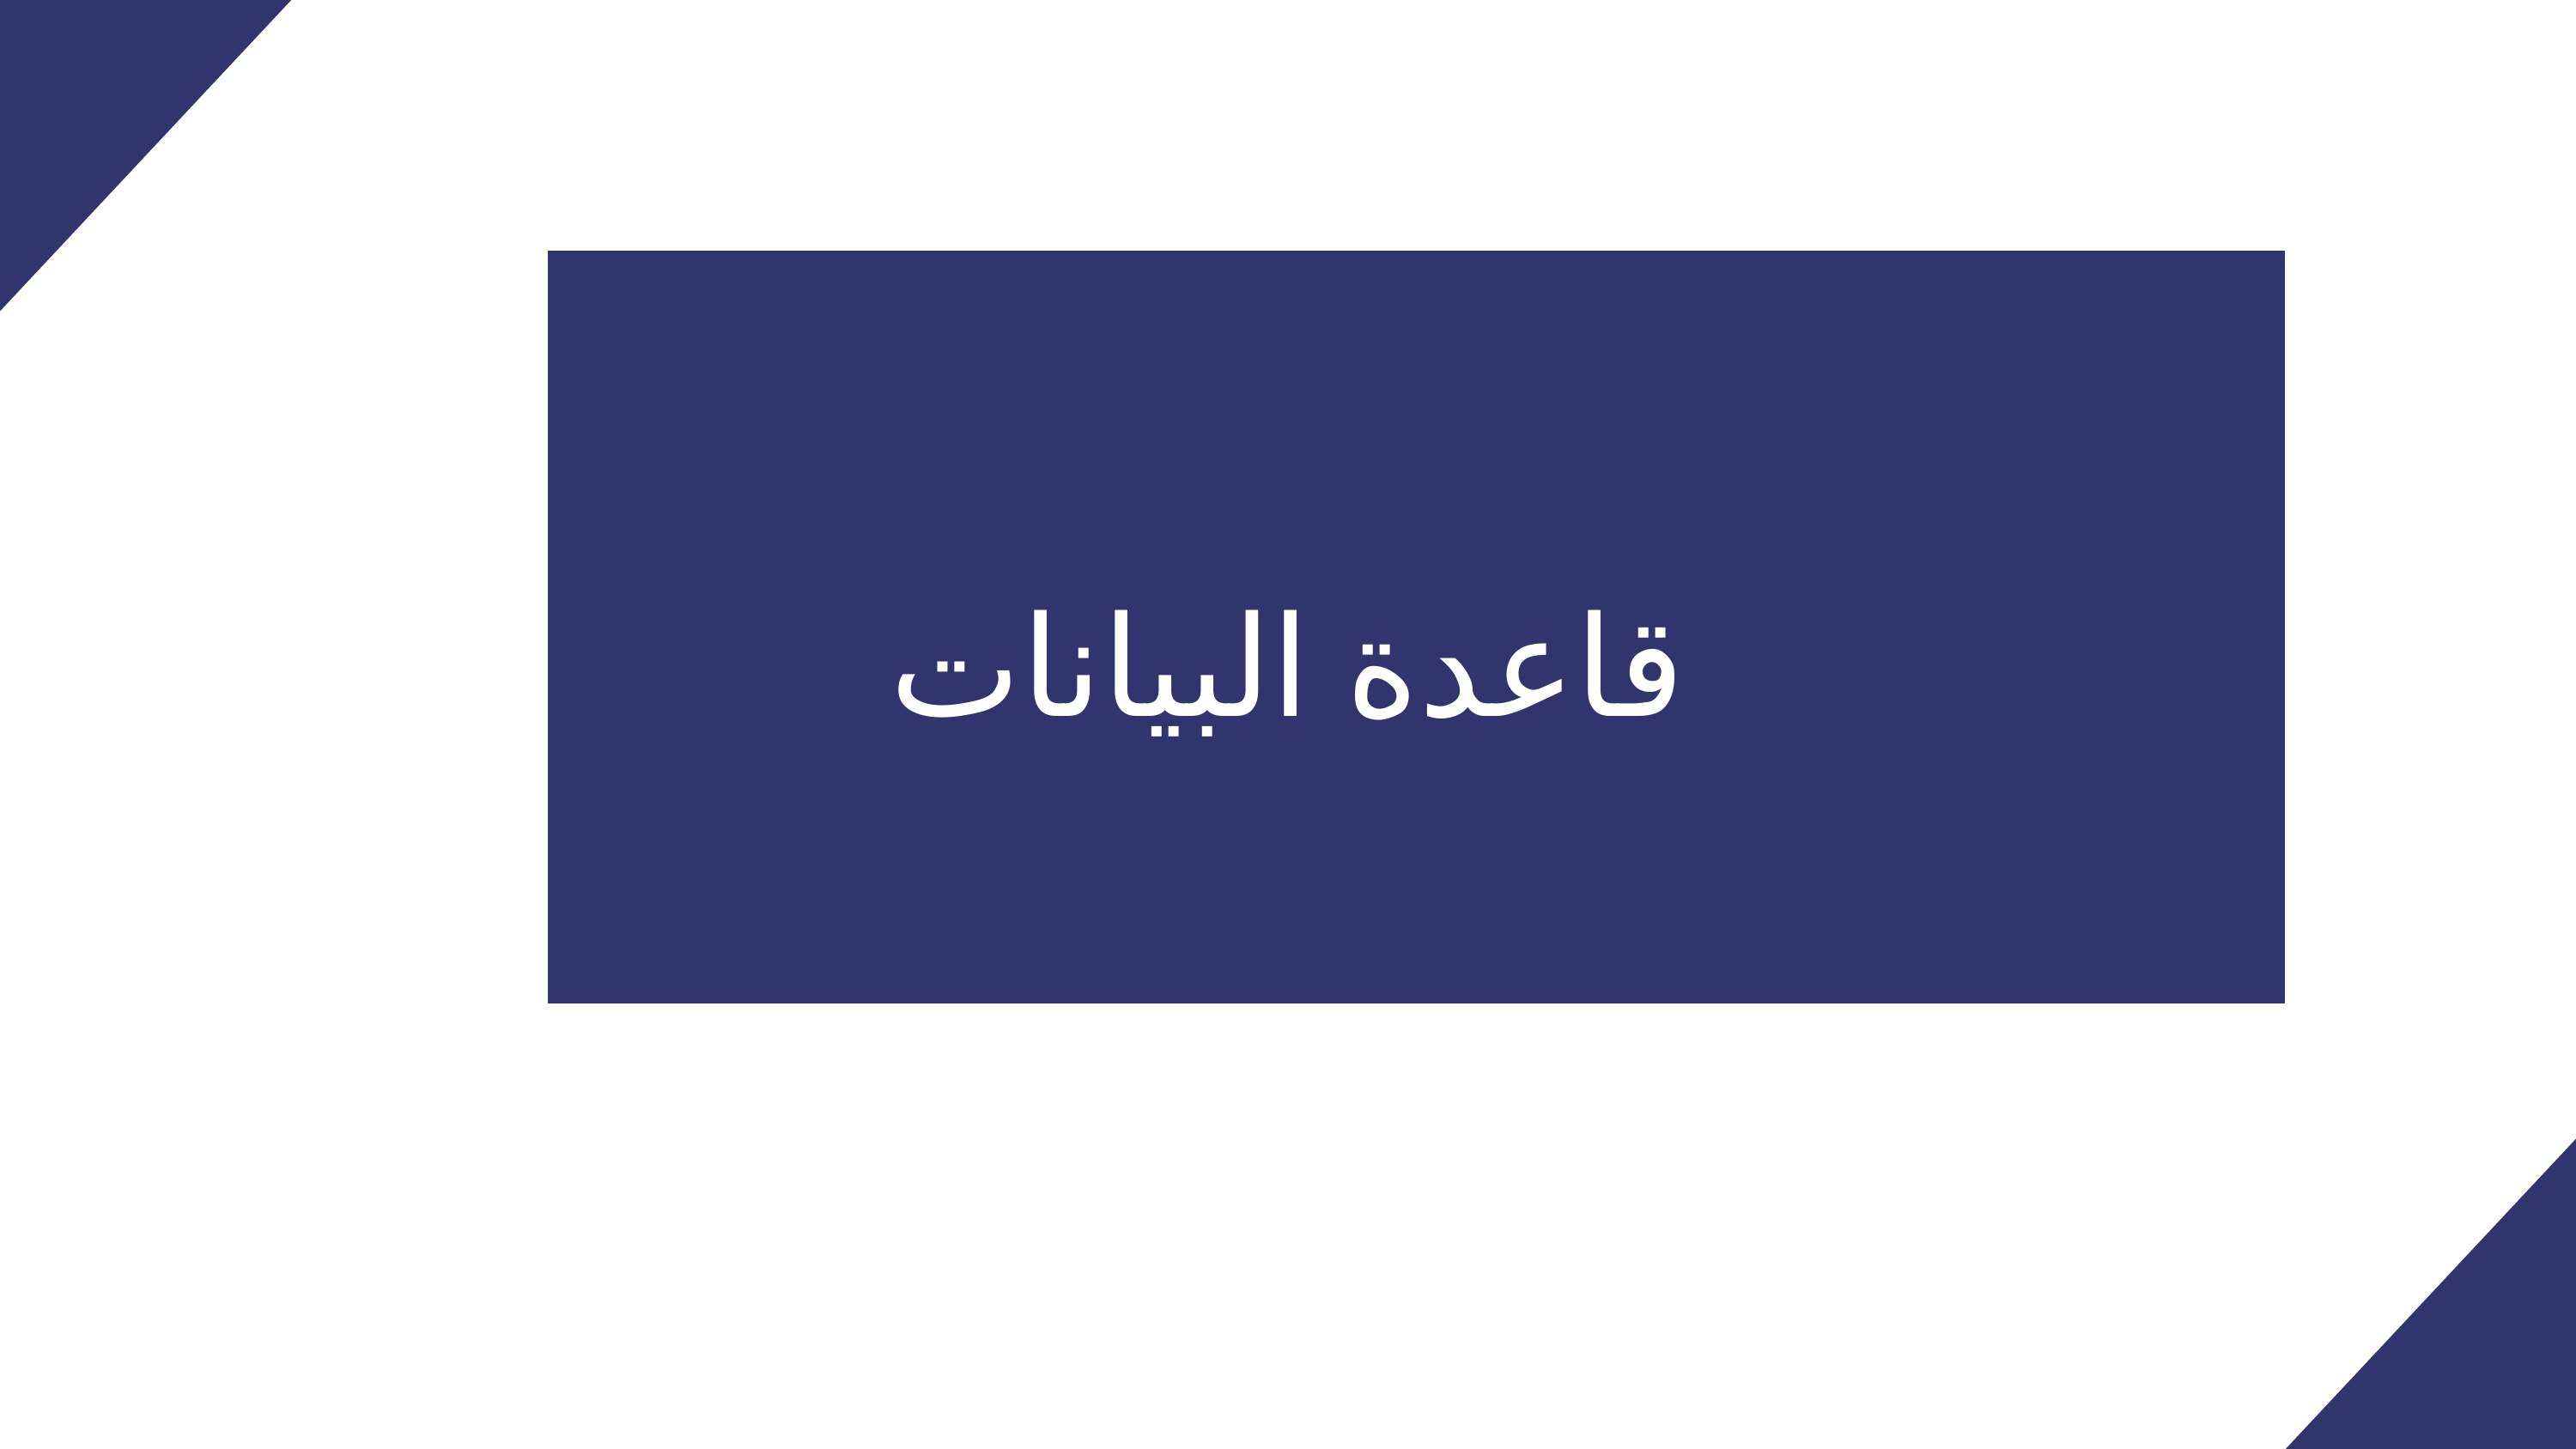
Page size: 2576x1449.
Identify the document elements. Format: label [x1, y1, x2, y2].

text_box [547, 250, 2286, 1003]
text_box [0, 9, 302, 303]
text_box [2274, 1147, 2576, 1440]
